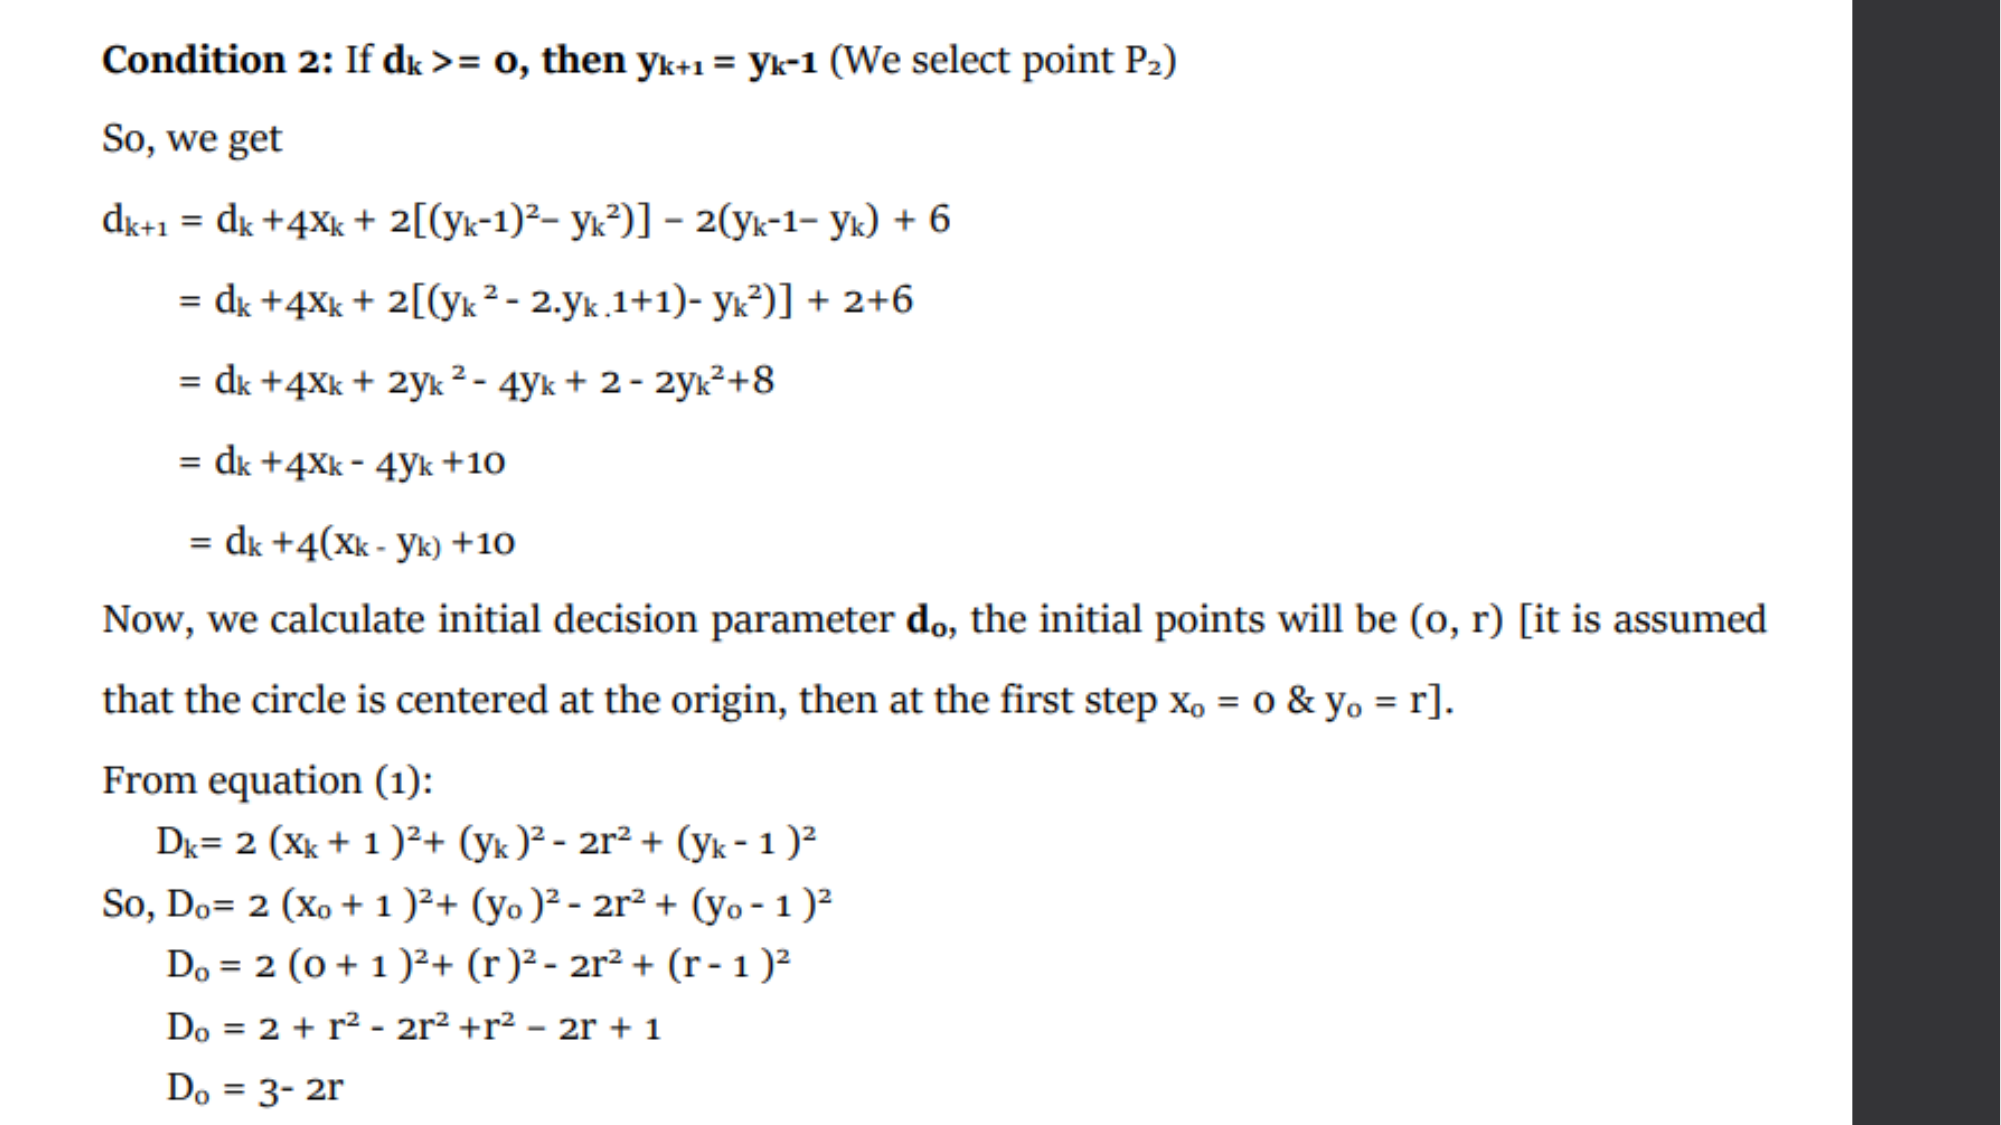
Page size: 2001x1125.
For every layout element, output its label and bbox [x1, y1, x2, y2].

picture [73, 24, 1778, 1125]
